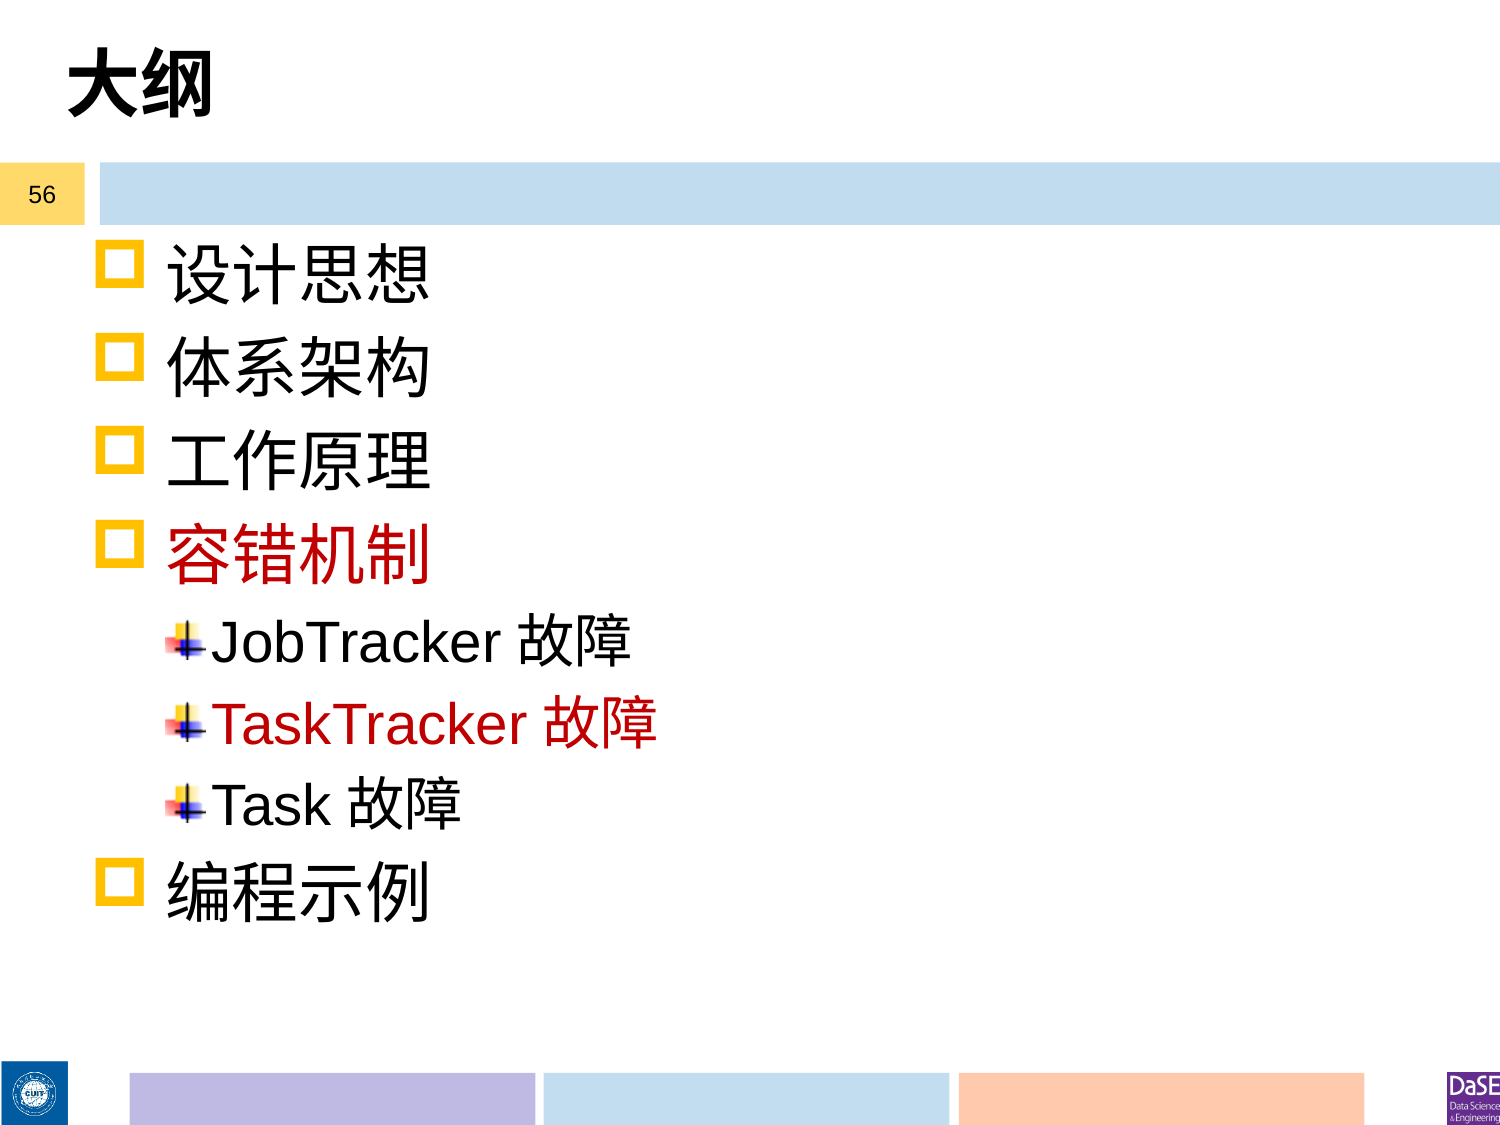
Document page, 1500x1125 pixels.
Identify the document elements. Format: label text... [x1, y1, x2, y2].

picture [165, 700, 206, 742]
slide_number 56 [0, 162, 85, 225]
picture [1447, 1072, 1500, 1125]
picture [0, 1059, 69, 1125]
picture [165, 618, 206, 660]
list 设计思想 体系架构 工作原理 容错机制 JobTracker故障 TaskTracker故障 Task故障 编程示例 [75, 224, 1425, 1005]
title 大纲 [50, 0, 1459, 175]
picture [165, 781, 206, 823]
